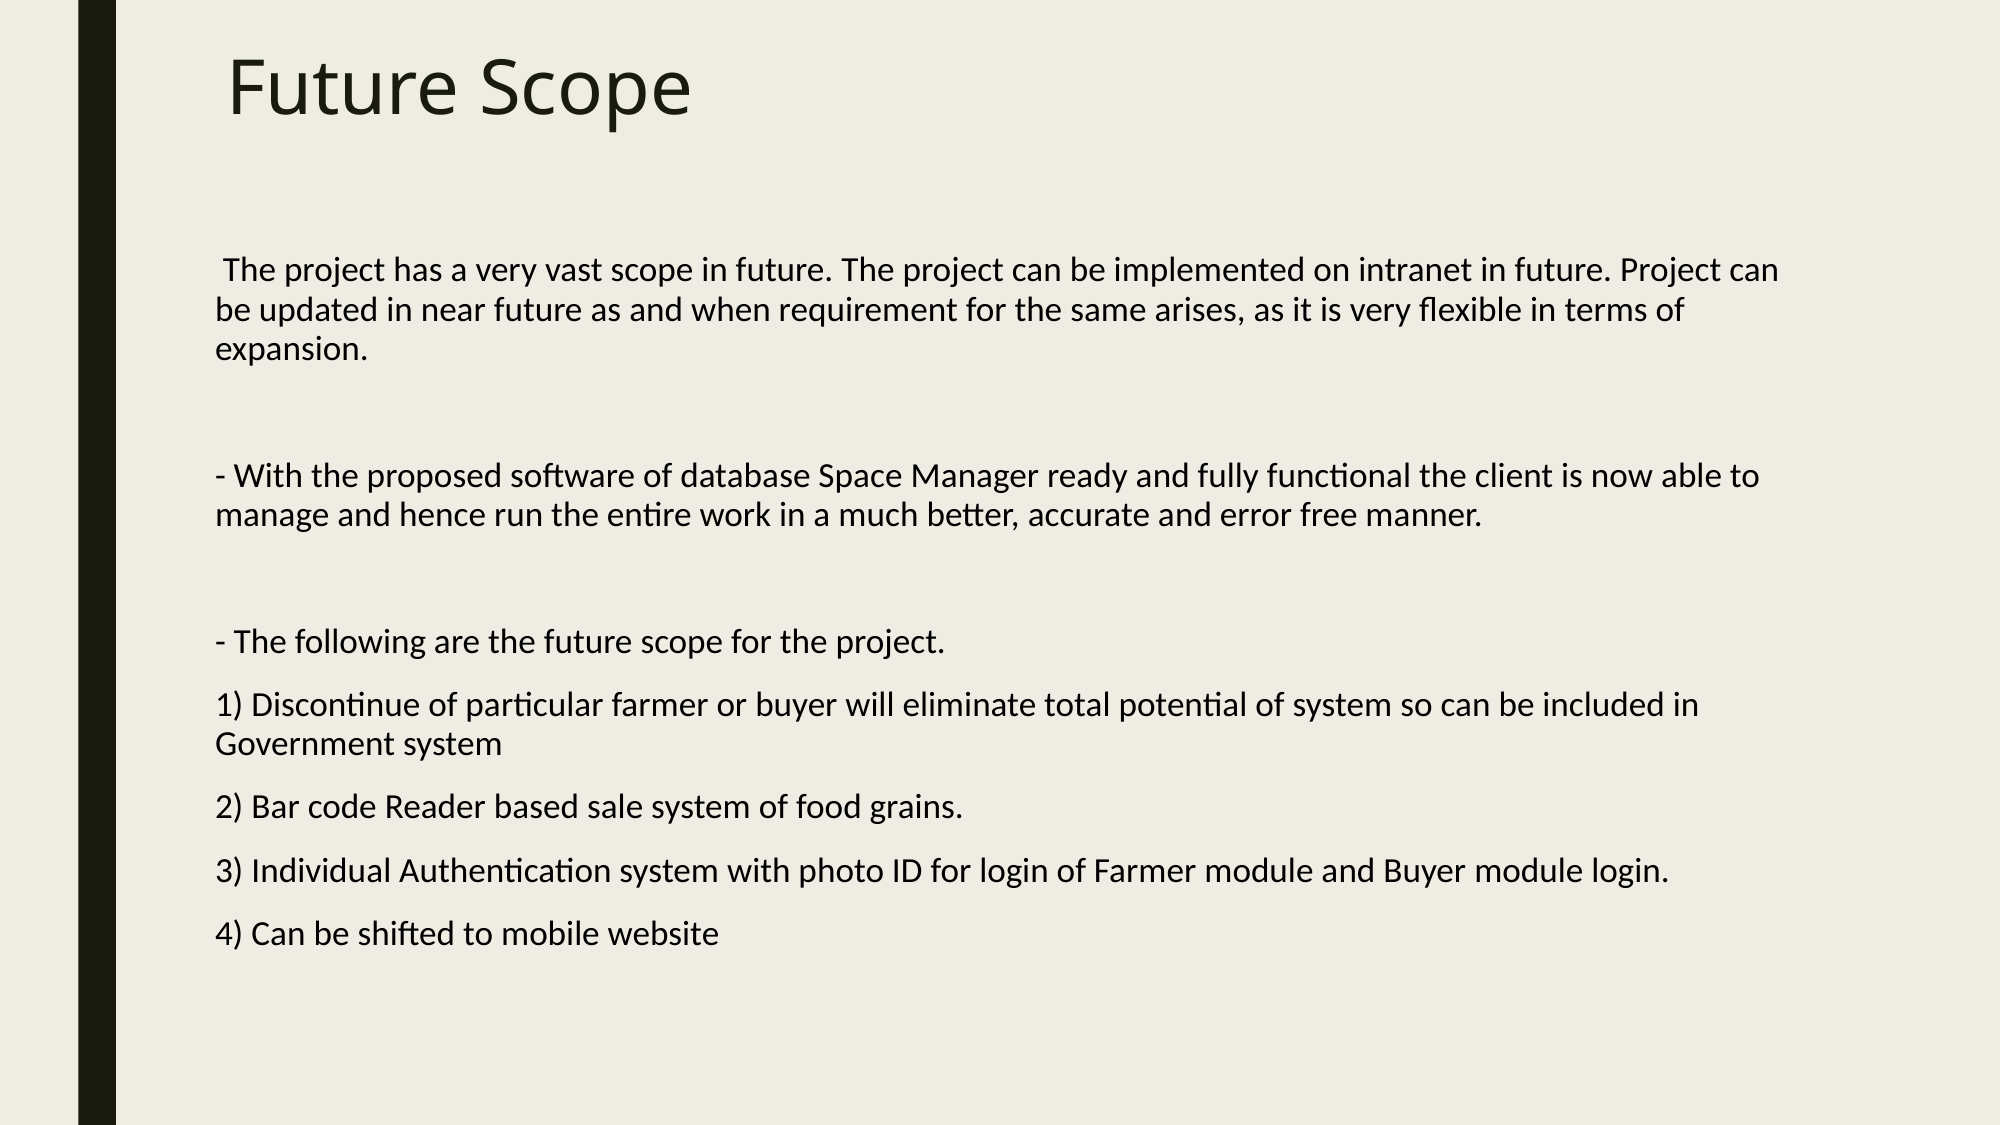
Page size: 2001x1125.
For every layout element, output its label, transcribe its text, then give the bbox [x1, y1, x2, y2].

title Future Scope [210, 42, 907, 139]
list The project has a very vast scope in future. The project can be implemented on intranet in future. Project can be updated in near future as and when requirement for the same arises, as it is very flexible in terms of expansion. - With the proposed software of database Space Manager ready and fully functional the client is now able to manage and hence run the entire work in a much better, accurate and error free manner. - The following are the future scope for the project. 1) Discontinue of particular farmer or buyer will eliminate total potential of system so can be included in Government system 2) Bar code Reader based sale system of food grains. 3) Individual Authentication system with photo ID for login of Farmer module and Buyer module login. 4) Can be shifted to mobile website [200, 176, 1800, 963]
